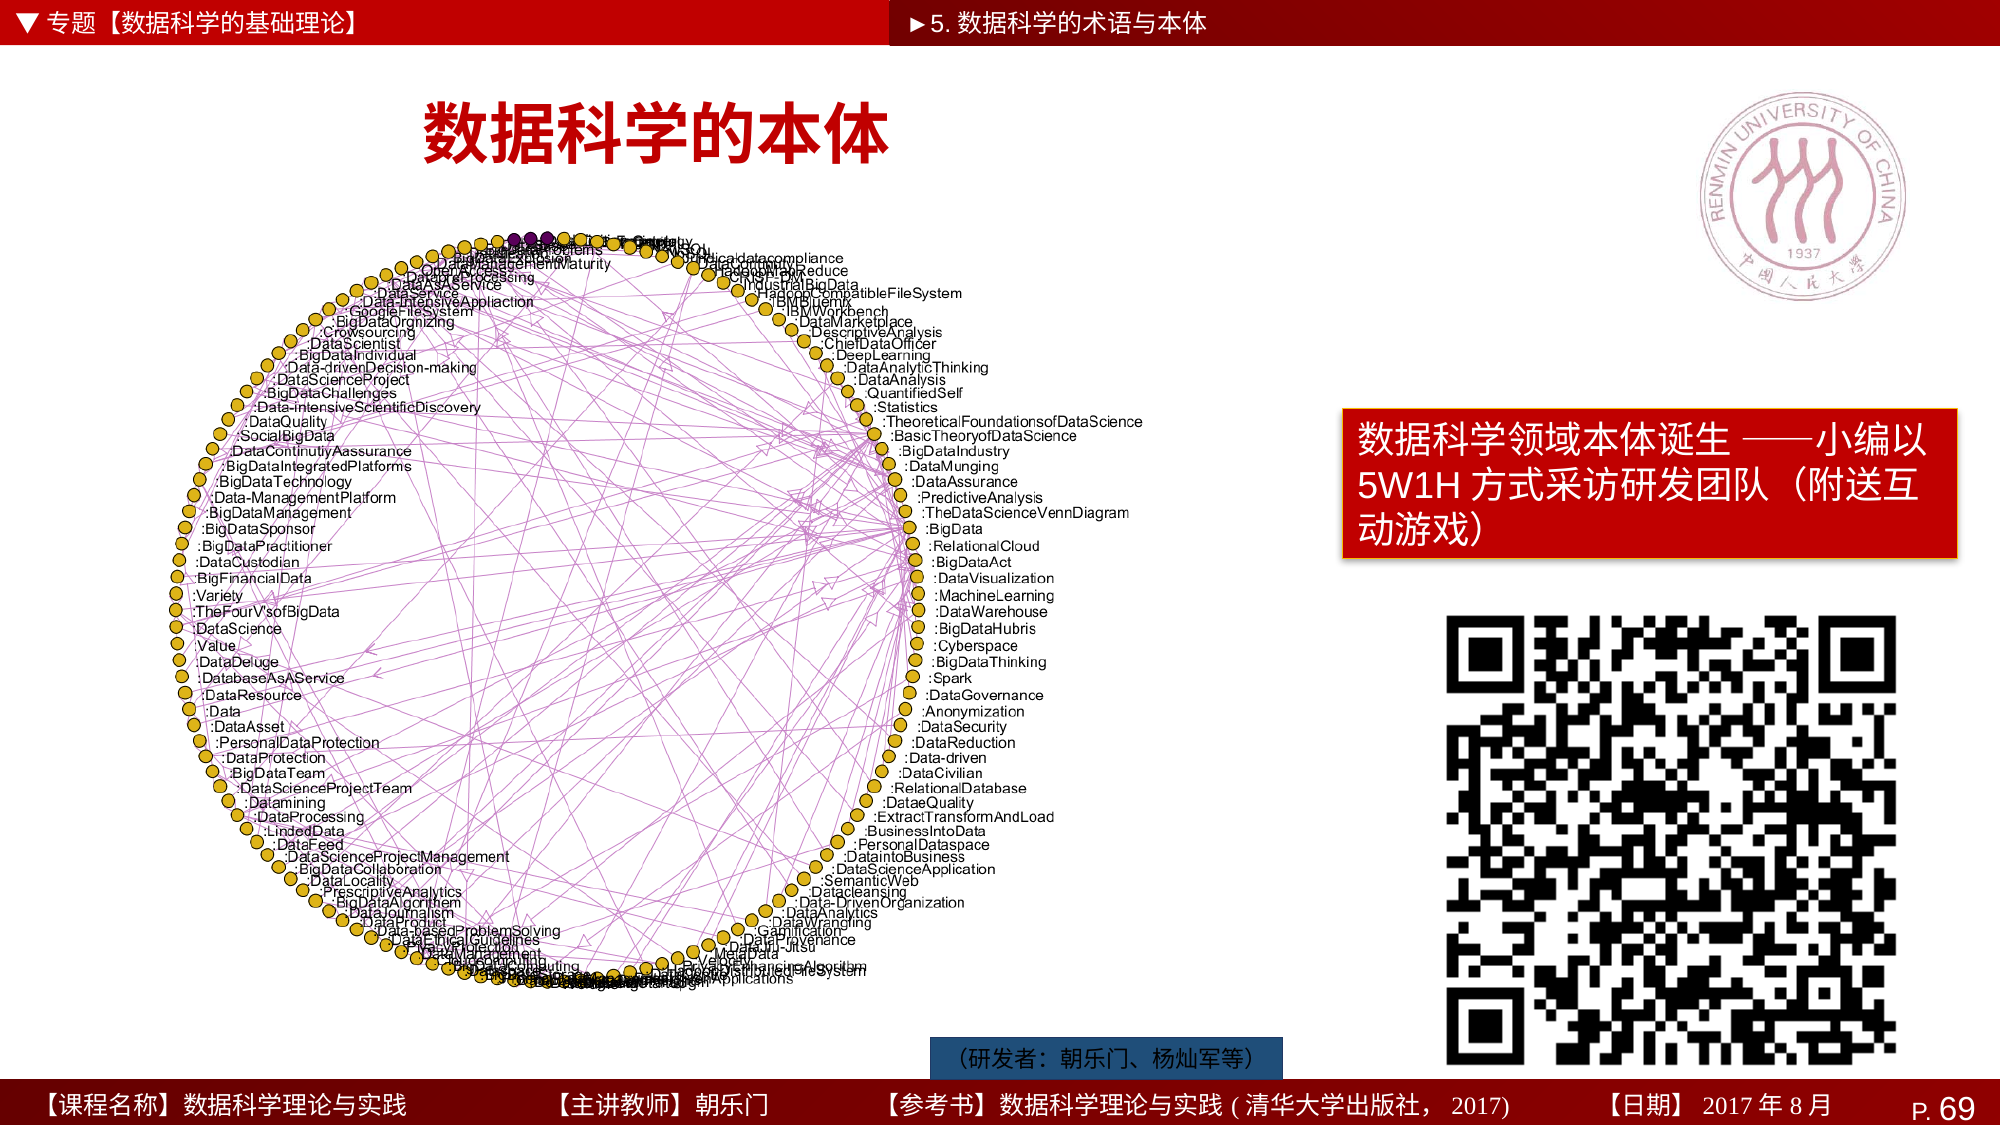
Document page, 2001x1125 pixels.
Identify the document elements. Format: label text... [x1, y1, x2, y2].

text_box （研发者：朝乐门、杨灿军等） [930, 1037, 1283, 1080]
title 数据科学的本体 [64, 64, 1249, 200]
text_box 数据科学领域本体诞生 ——小编以5W1H方式采访研发团队（附送互动游戏） [1342, 408, 1958, 559]
list ►5.数据科学的术语与本体 [890, 0, 1249, 43]
picture [102, 220, 1165, 1003]
list ▼专题【数据科学的基础理论】 [0, 0, 725, 43]
picture [1436, 605, 1908, 1077]
picture [1696, 89, 1910, 304]
